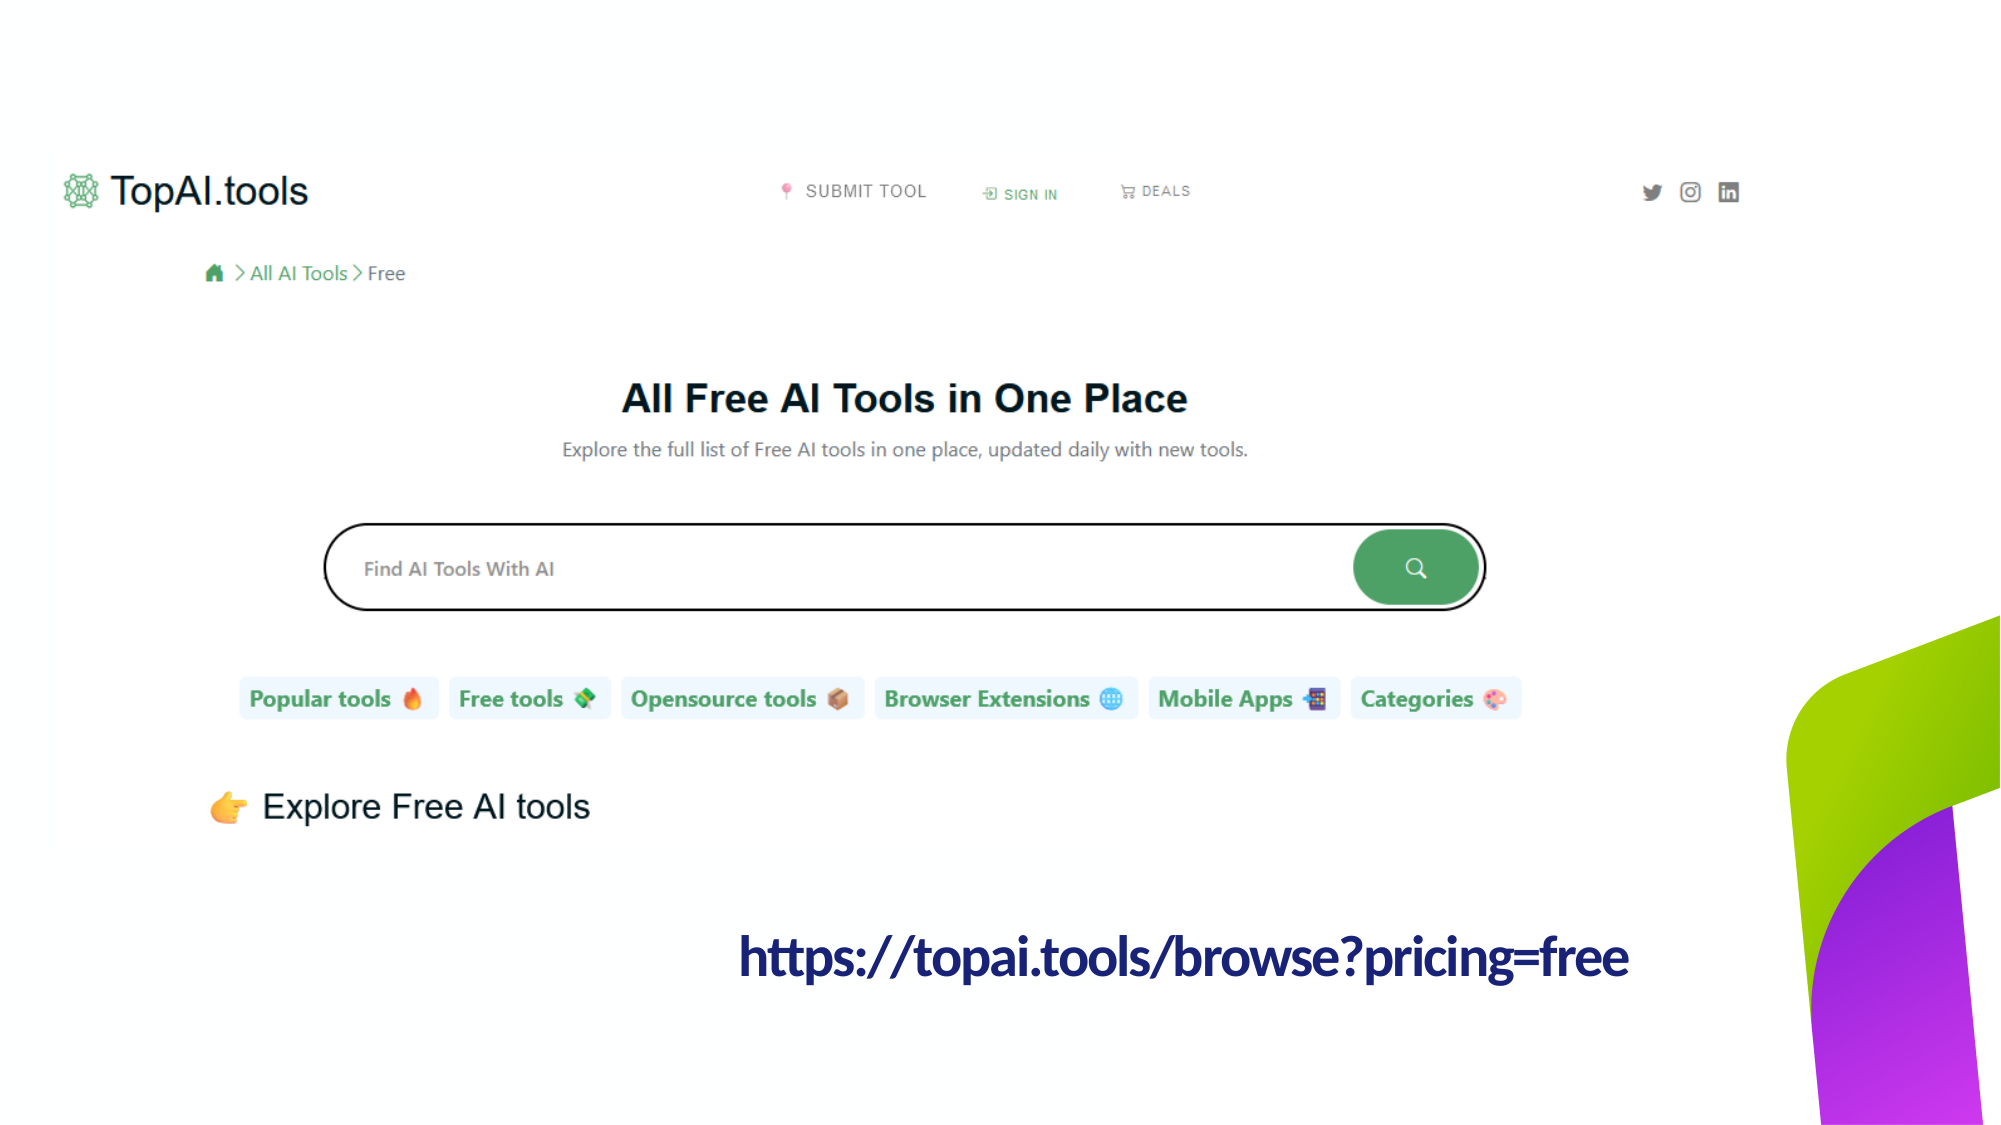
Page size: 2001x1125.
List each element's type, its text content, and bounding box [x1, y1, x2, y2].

picture [55, 0, 2000, 1125]
text_box https://topai.tools/browse?pricing=free [723, 910, 1725, 1028]
